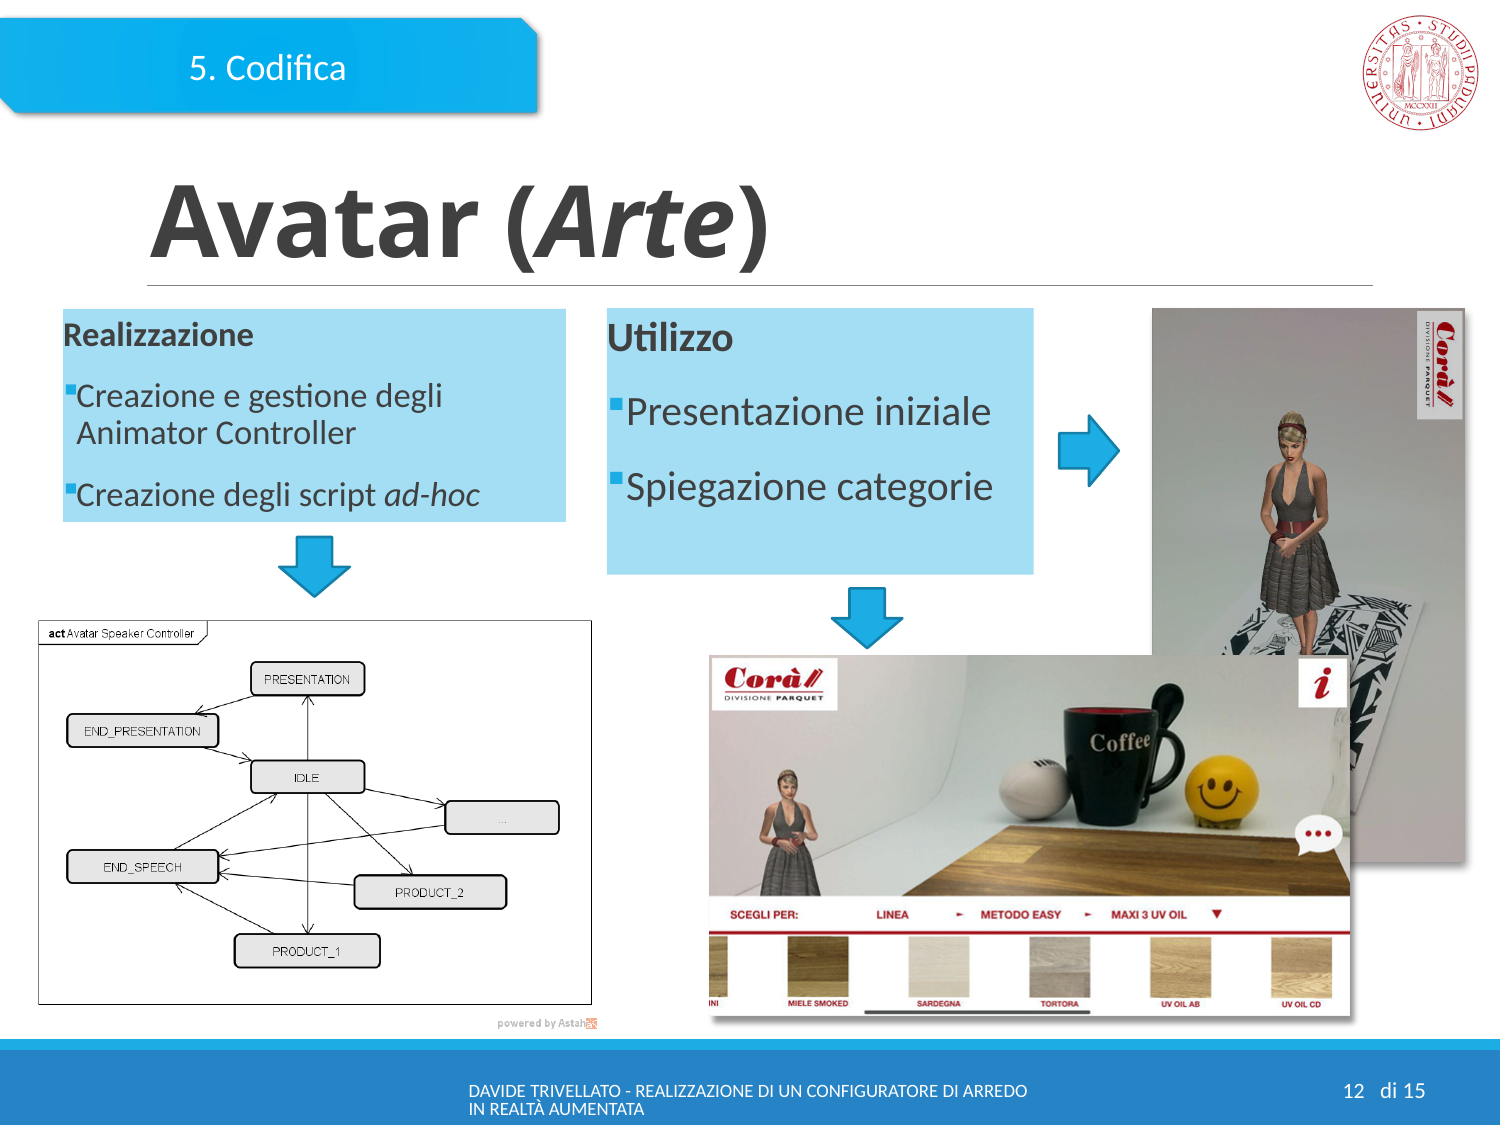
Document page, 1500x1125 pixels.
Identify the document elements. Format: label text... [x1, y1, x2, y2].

list Utilizzo Presentazione iniziale Spiegazione categorie [606, 308, 1034, 575]
text_box Realizzazione Creazione e gestione degli Animator Controller Creazione degli script ad-hoc [63, 308, 566, 522]
text_box di 15 [1365, 1068, 1456, 1111]
picture [29, 611, 600, 1033]
text_box [278, 535, 352, 598]
footer Davide Trivellato - Realizzazione di un configuratore di arredo in Realtà Aumentata [453, 1059, 1047, 1120]
picture [704, 307, 1465, 1033]
slide_number 12 [1218, 1059, 1380, 1120]
picture [1362, 13, 1479, 131]
text_box 5. Codifica [0, 17, 537, 113]
text_box [830, 587, 904, 650]
title Avatar (Arte) [135, 47, 1373, 285]
text_box [1057, 414, 1120, 488]
